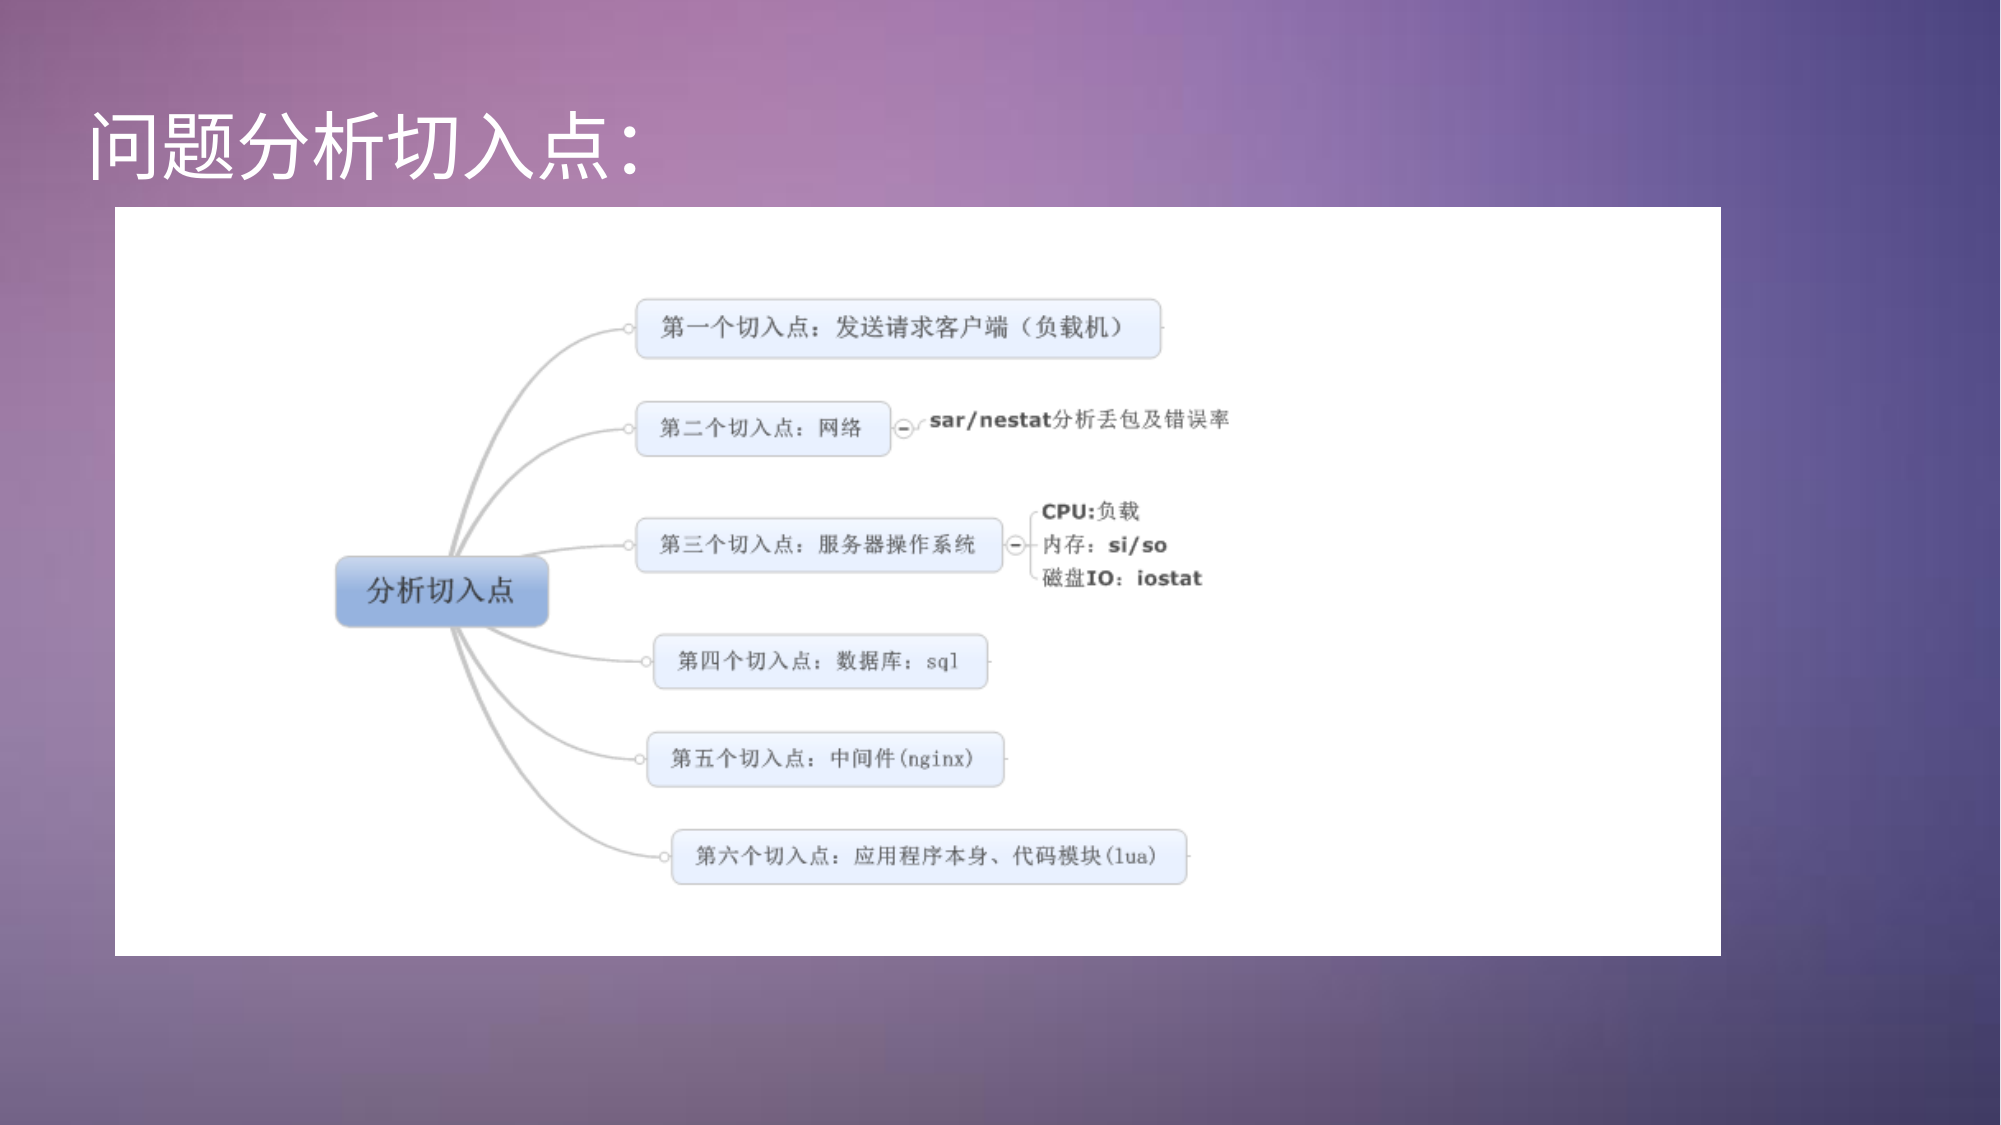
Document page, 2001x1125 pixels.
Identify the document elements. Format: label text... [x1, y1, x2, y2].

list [115, 207, 1721, 956]
picture [0, 0, 2001, 1125]
title 问题分析切入点： [71, 58, 1881, 231]
